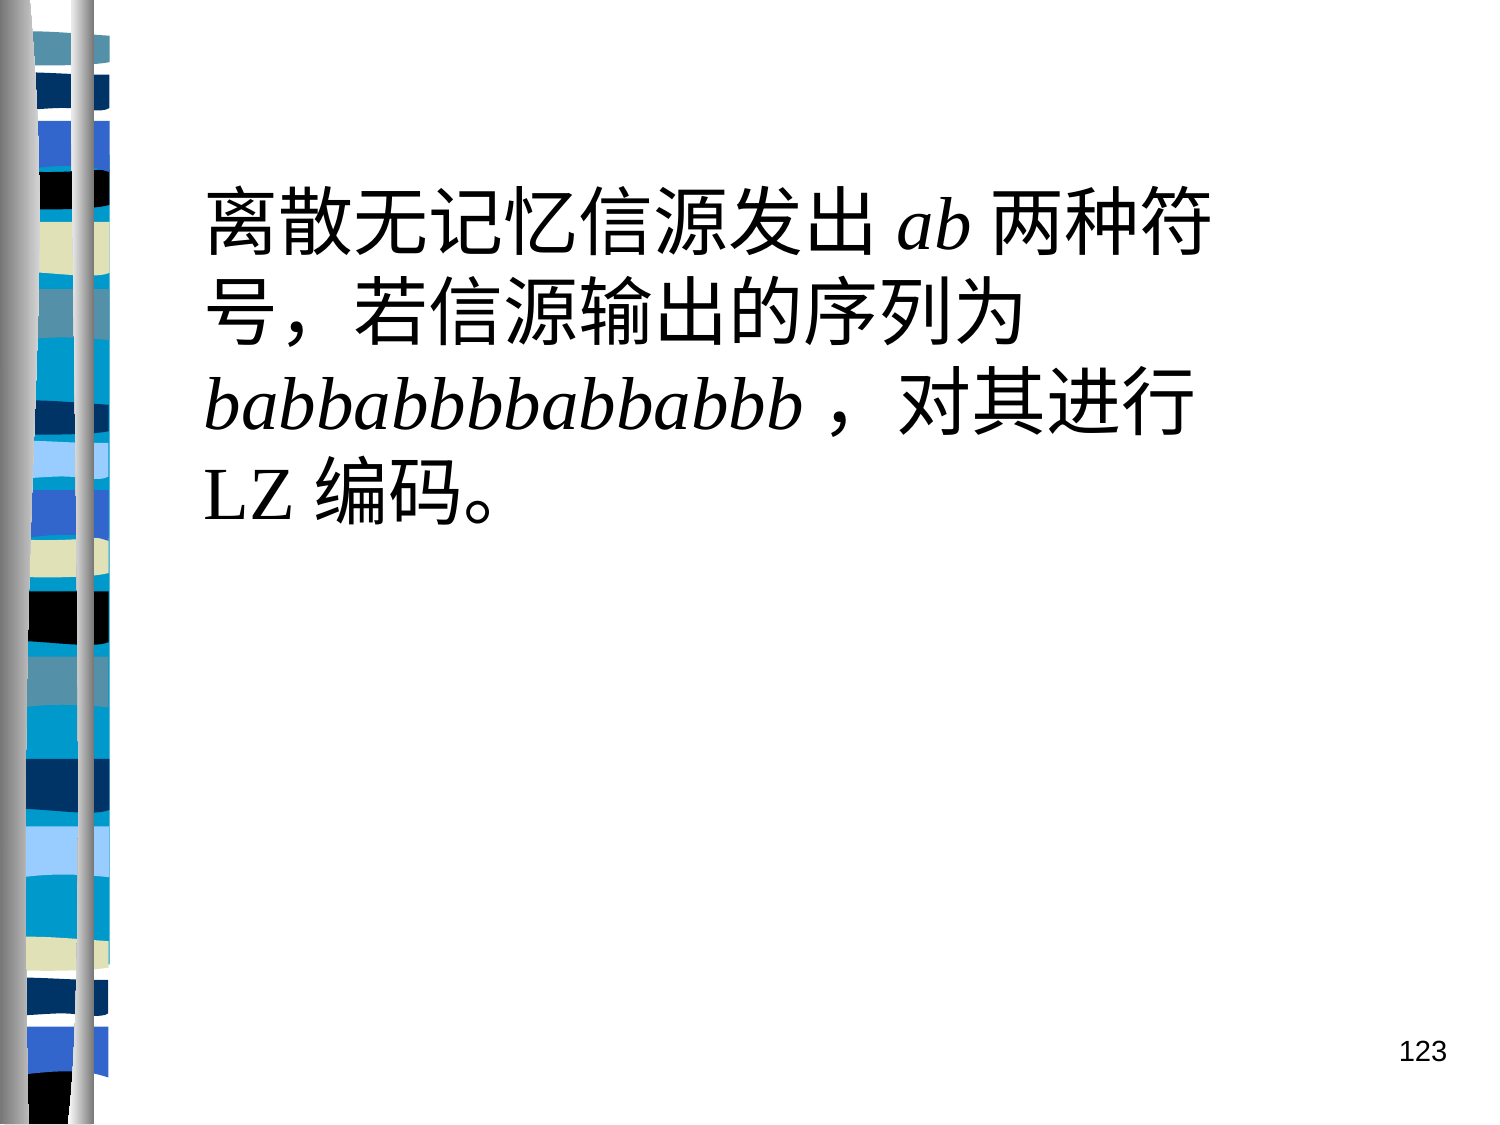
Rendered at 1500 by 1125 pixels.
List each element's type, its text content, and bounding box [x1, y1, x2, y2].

text_box 离散无记忆信源发出ab两种符号，若信源输出的序列为babbabbbbabbabbb，对其进行LZ编码。 [188, 166, 1288, 542]
slide_number 123 [1149, 1024, 1463, 1101]
